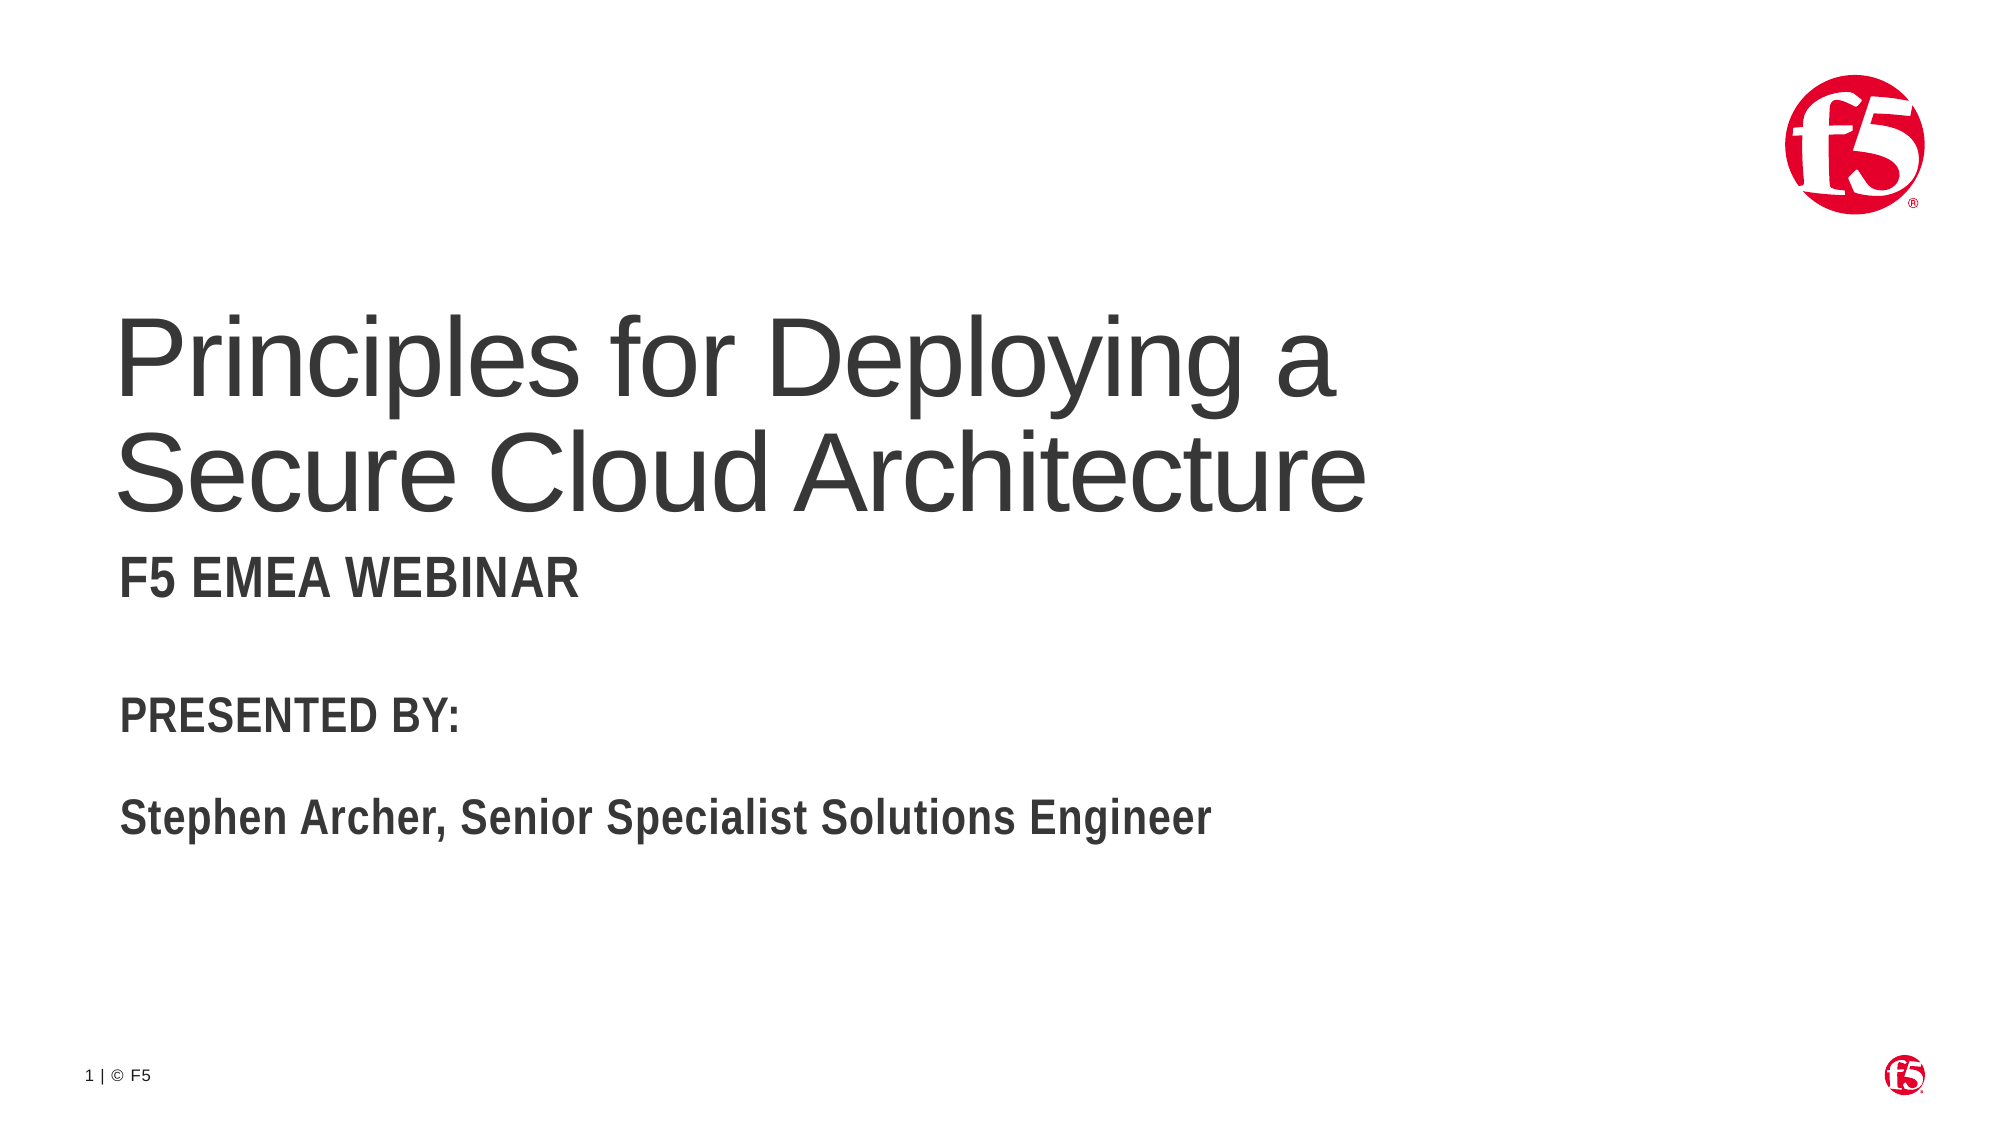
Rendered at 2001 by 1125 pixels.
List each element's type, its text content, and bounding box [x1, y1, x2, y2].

title Principles for Deploying a Secure Cloud Architecture [113, 112, 1525, 534]
list F5 EMEA Webinar Presented by: Stephen Archer, Senior Specialist Solutions Engineer [119, 547, 1686, 1013]
